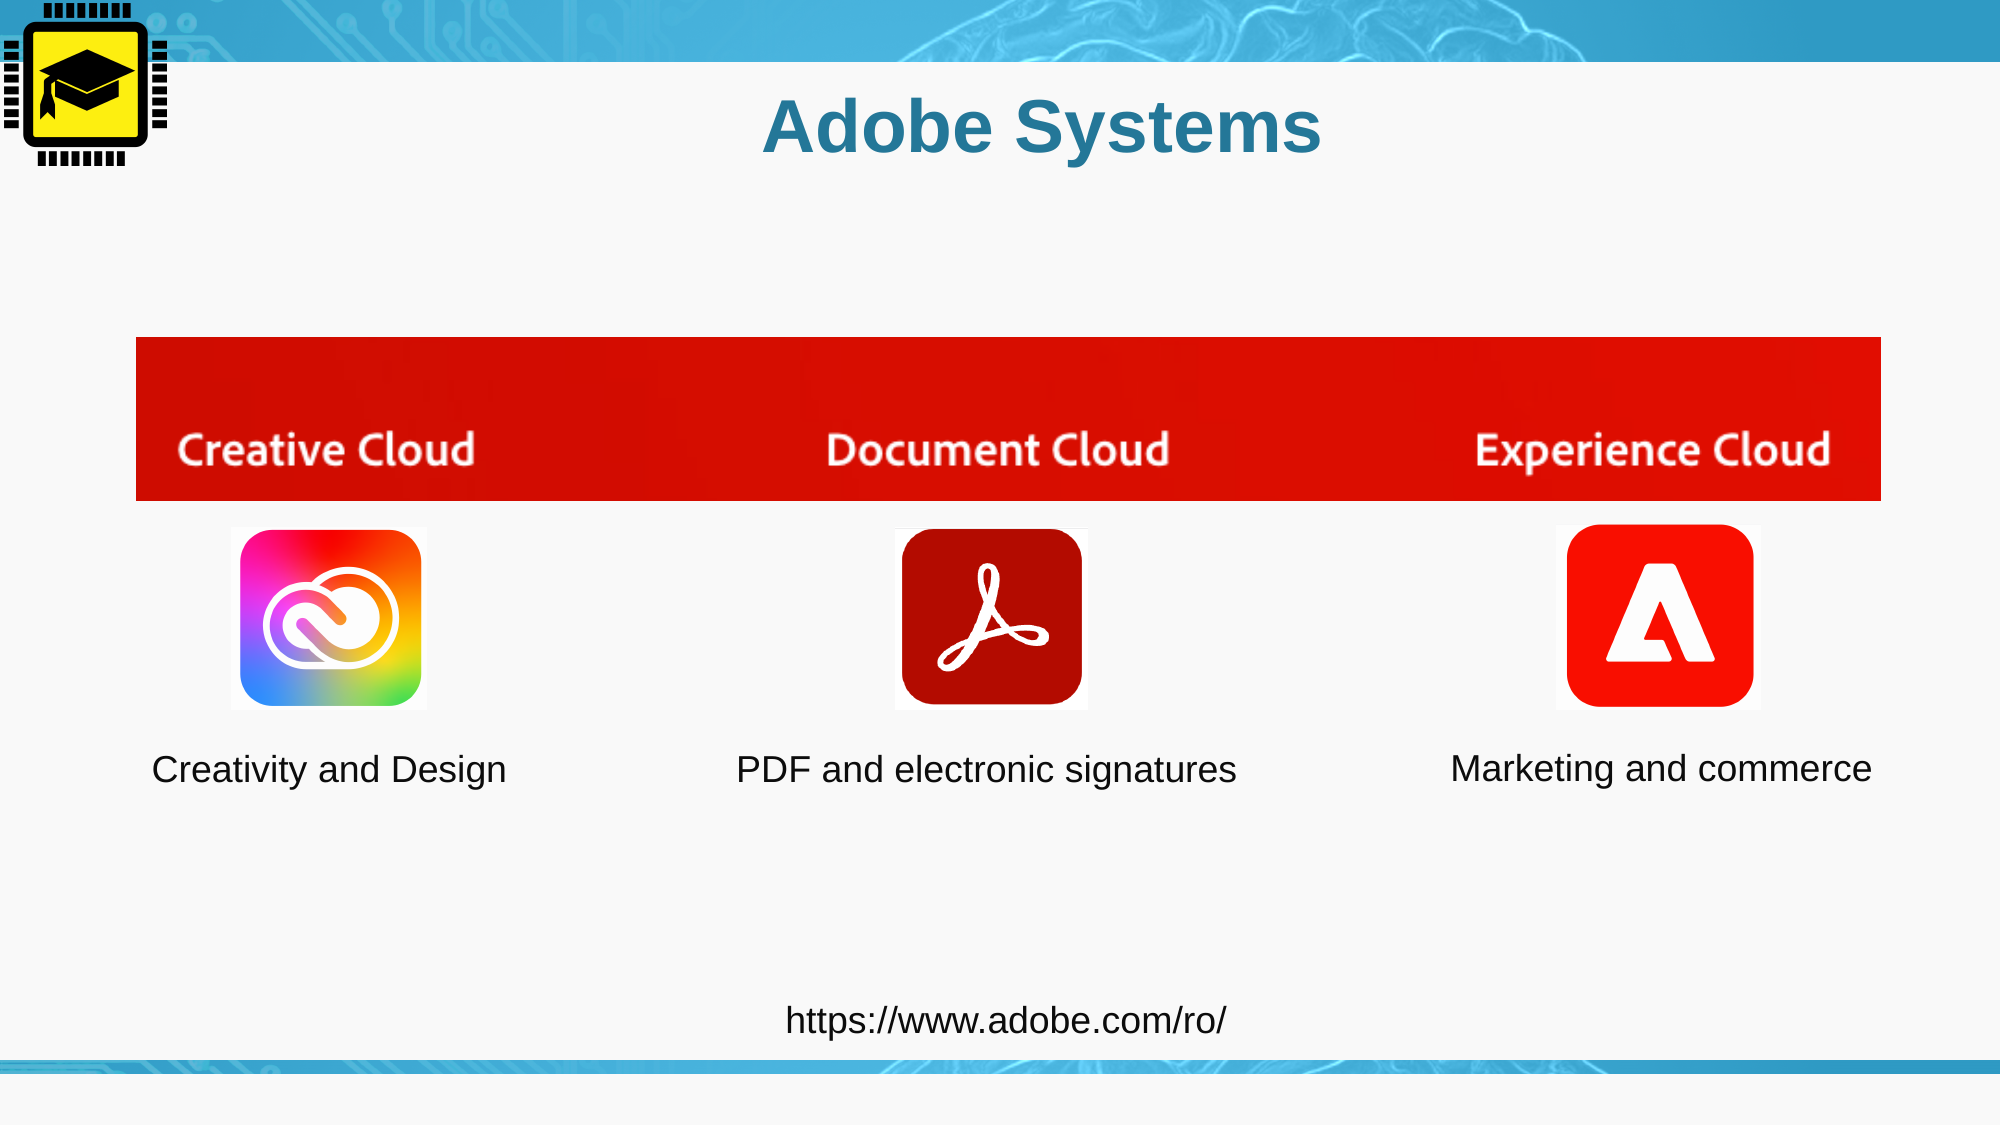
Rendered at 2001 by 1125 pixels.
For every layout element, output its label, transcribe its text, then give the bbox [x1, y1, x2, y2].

picture [0, 1060, 2000, 1074]
picture [0, 0, 2000, 166]
text_box https://www.adobe.com/ro/ [770, 988, 1245, 1048]
text_box Marketing and commerce [1435, 736, 1893, 797]
text_box PDF and electronic signatures [721, 737, 1269, 797]
title Adobe Systems [170, 76, 1915, 180]
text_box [136, 337, 1881, 710]
text_box Creativity and Design [136, 737, 539, 797]
